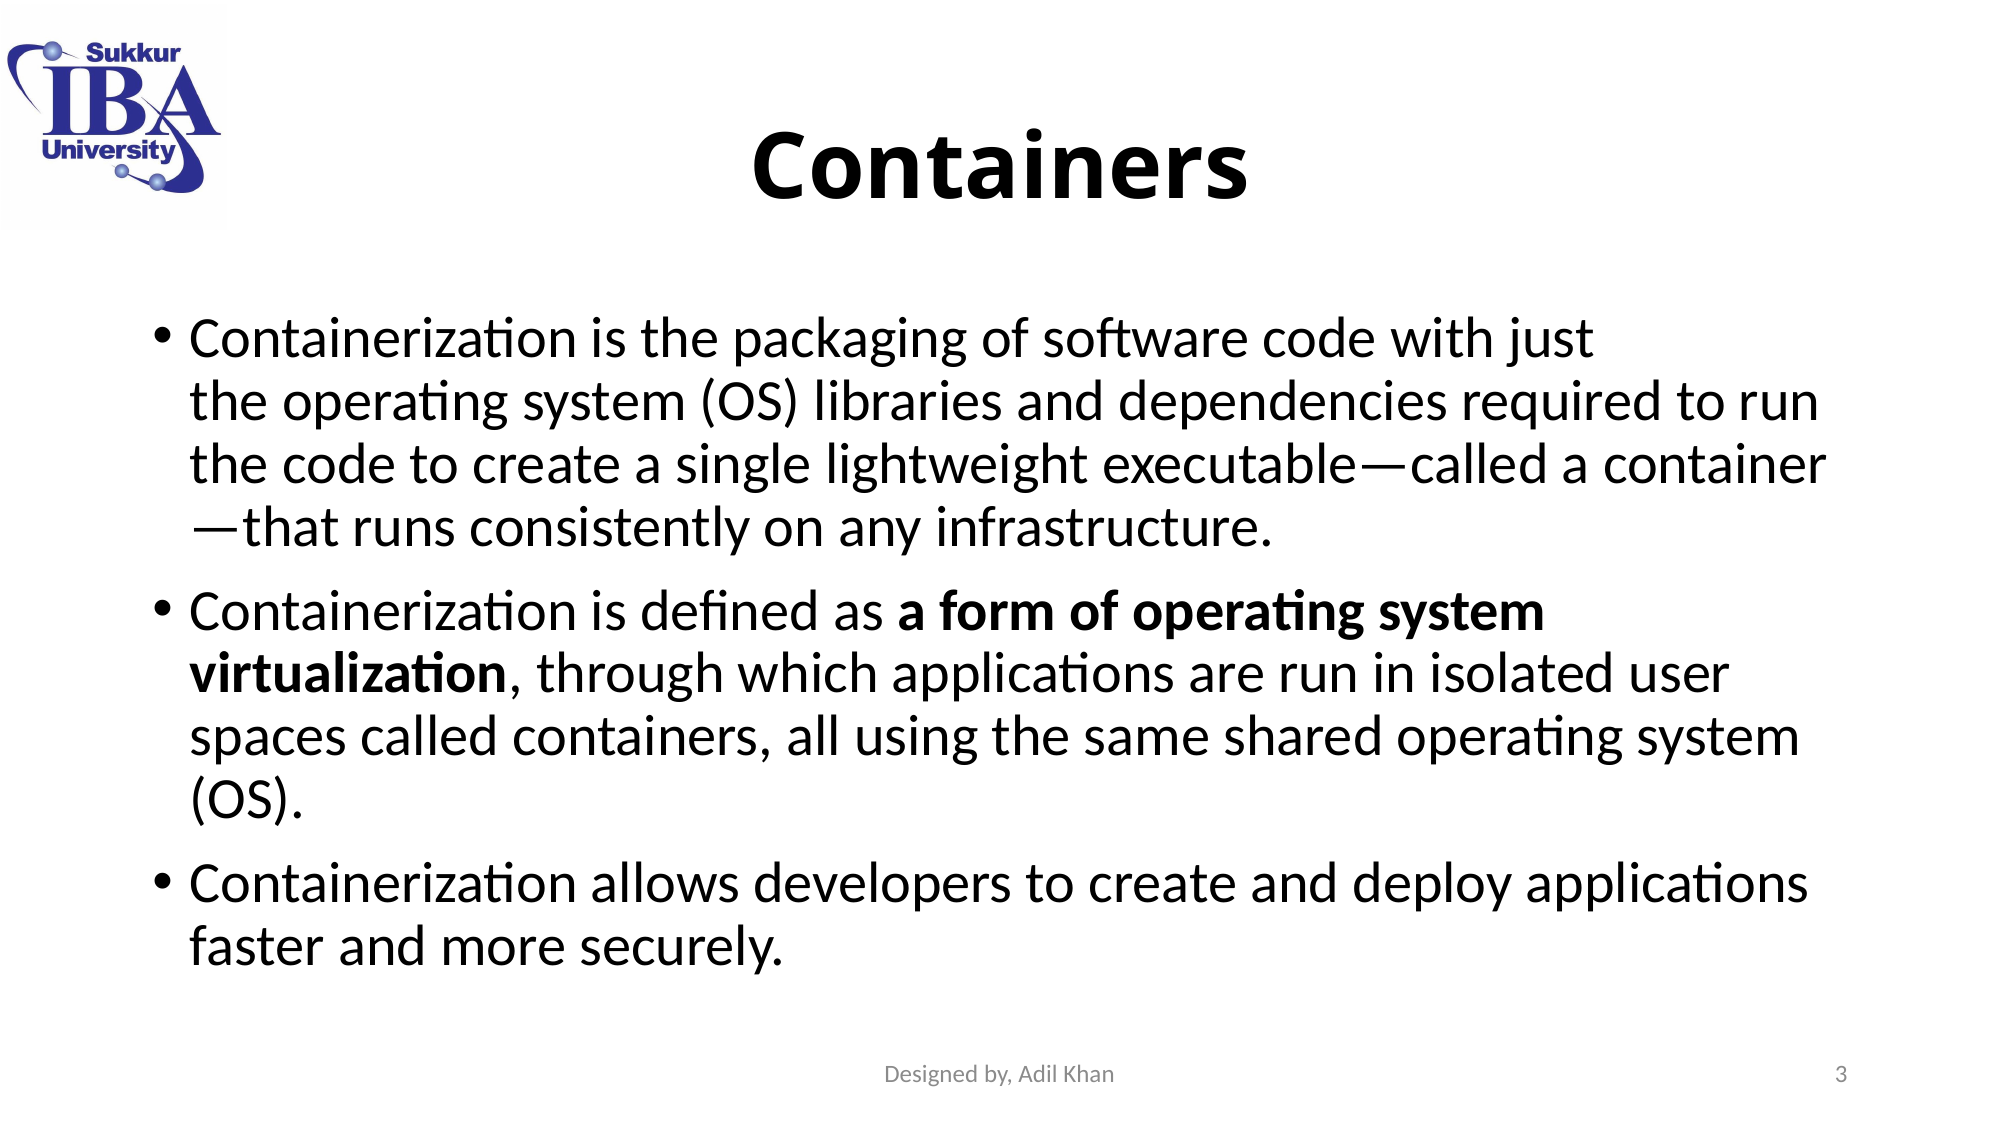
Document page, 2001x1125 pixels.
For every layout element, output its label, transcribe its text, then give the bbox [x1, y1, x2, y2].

list Containerization is the packaging of software code with just the operating system (OS) libraries and dependencies required to run the code to create a single lightweight executable—called a container—that runs consistently on any infrastructure. Containerization is defined as a form of operating system virtualization, through which applications are run in isolated user spaces called containers, all using the same shared operating system (OS). Containerization allows developers to create and deploy applications faster and more securely. [137, 299, 1863, 1014]
slide_number 3 [1412, 1042, 1863, 1103]
title Containers [137, 59, 1863, 278]
footer Designed by, Adil Khan [662, 1042, 1338, 1103]
picture [1, 4, 227, 230]
